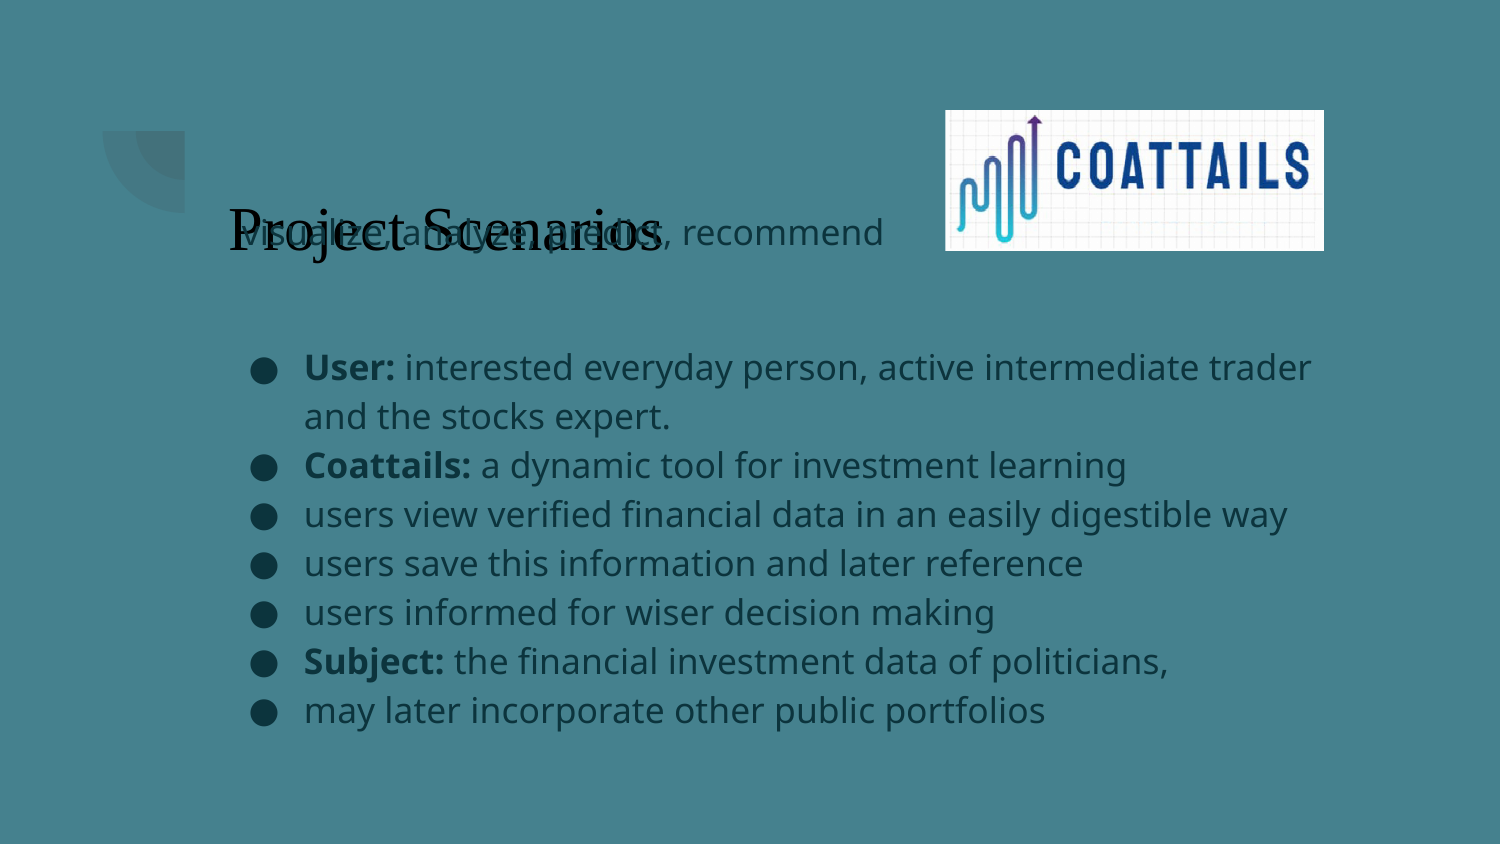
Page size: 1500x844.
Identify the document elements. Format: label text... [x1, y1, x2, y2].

list User: interested everyday person, active intermediate trader and the stocks expert. Coattails: a dynamic tool for investment learning users view verified financial data in an easily digestible way users save this information and later reference users informed for wiser decision making Subject: the financial investment data of politicians, may later incorporate other public portfolios [213, 323, 1368, 810]
text_box visualize, analyze, predict, recommend [226, 188, 923, 268]
title Project Scenarios [213, 98, 1368, 263]
picture [944, 109, 1324, 251]
